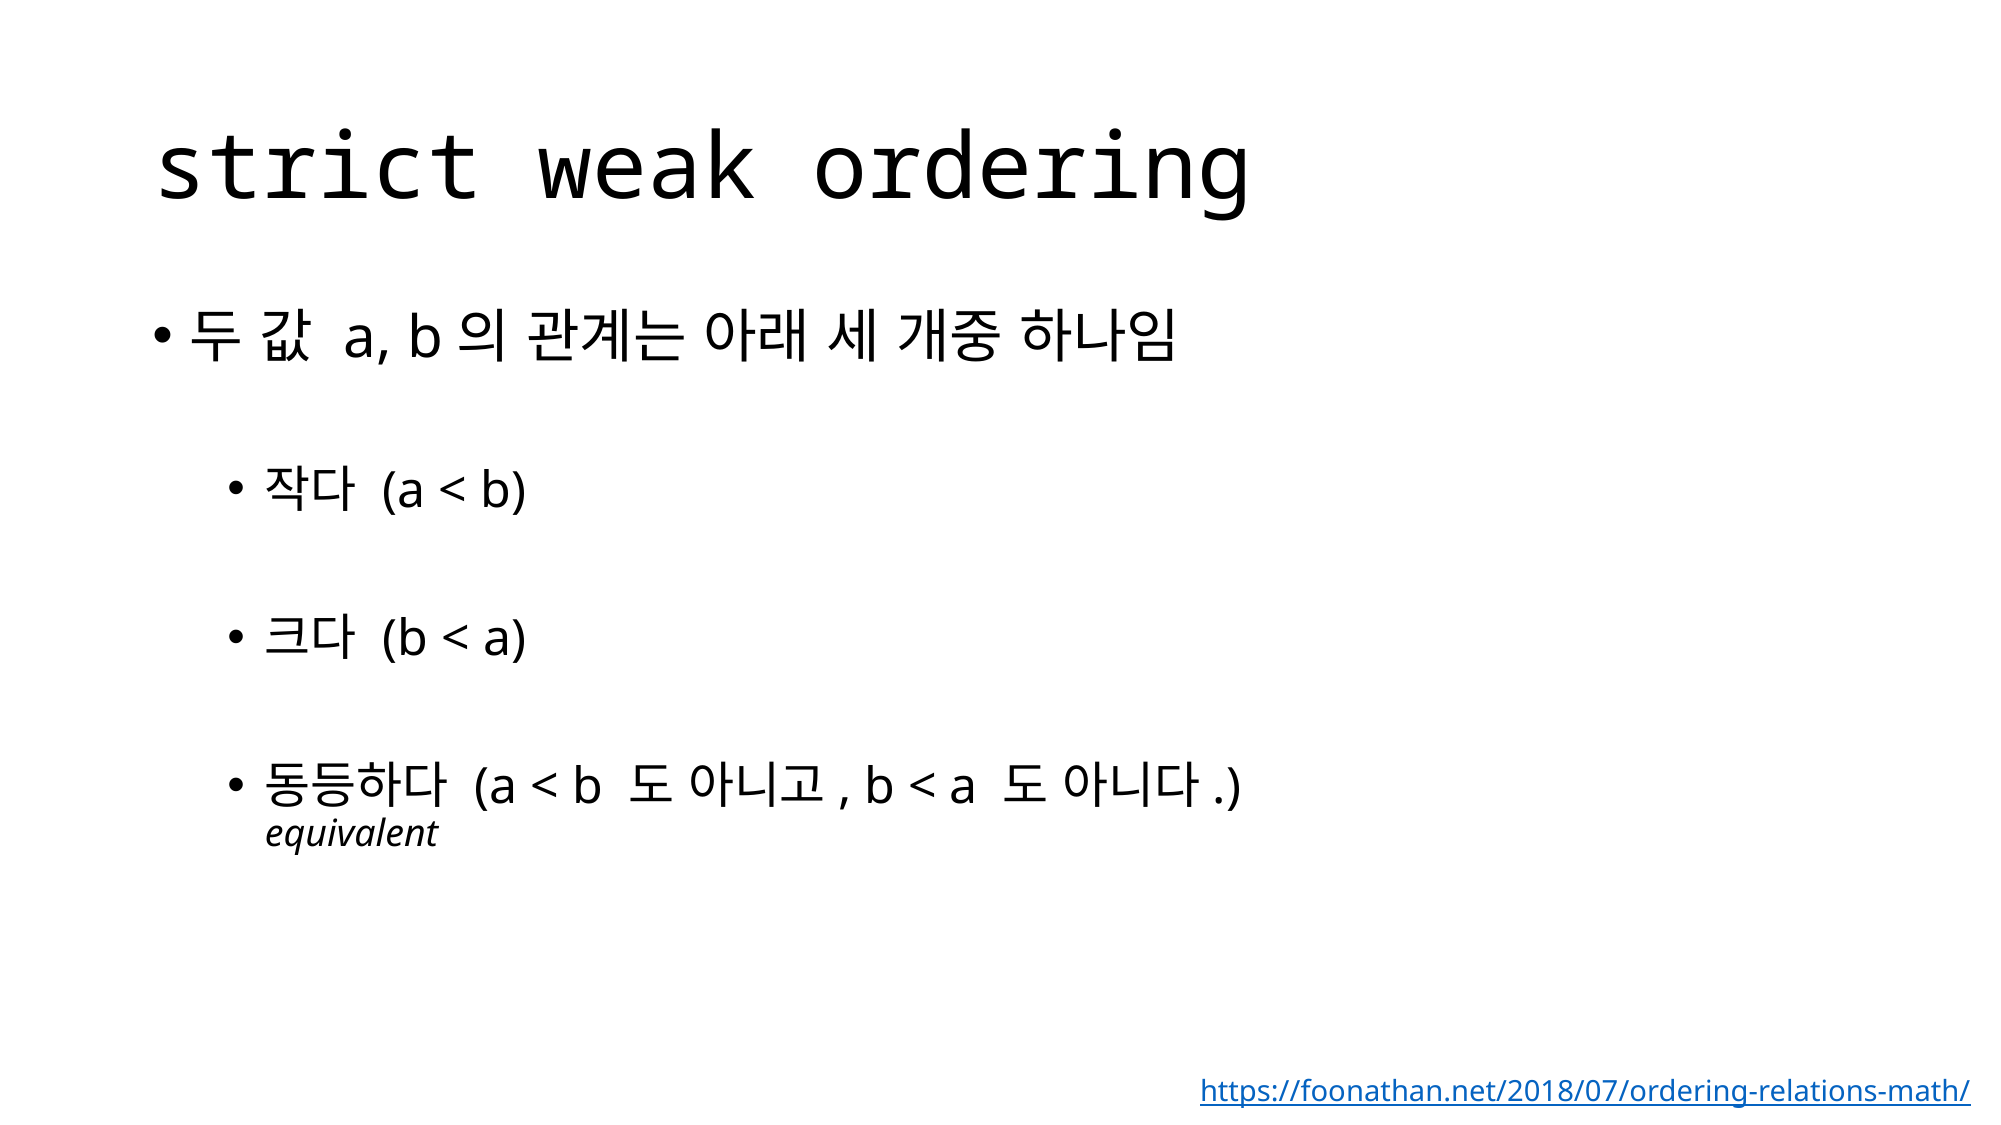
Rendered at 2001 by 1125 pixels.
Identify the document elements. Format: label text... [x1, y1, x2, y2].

text_box https://foonathan.net/2018/07/ordering-relations-math/ [861, 1065, 1986, 1120]
list 두 값 a, b의 관계는 아래 세 개중 하나임 작다 (a < b) 크다 (b < a) 동등하다 (a < b 도 아니고, b < a 도 아니다.) equivalent [137, 299, 1863, 1014]
title strict weak ordering [137, 59, 1863, 278]
